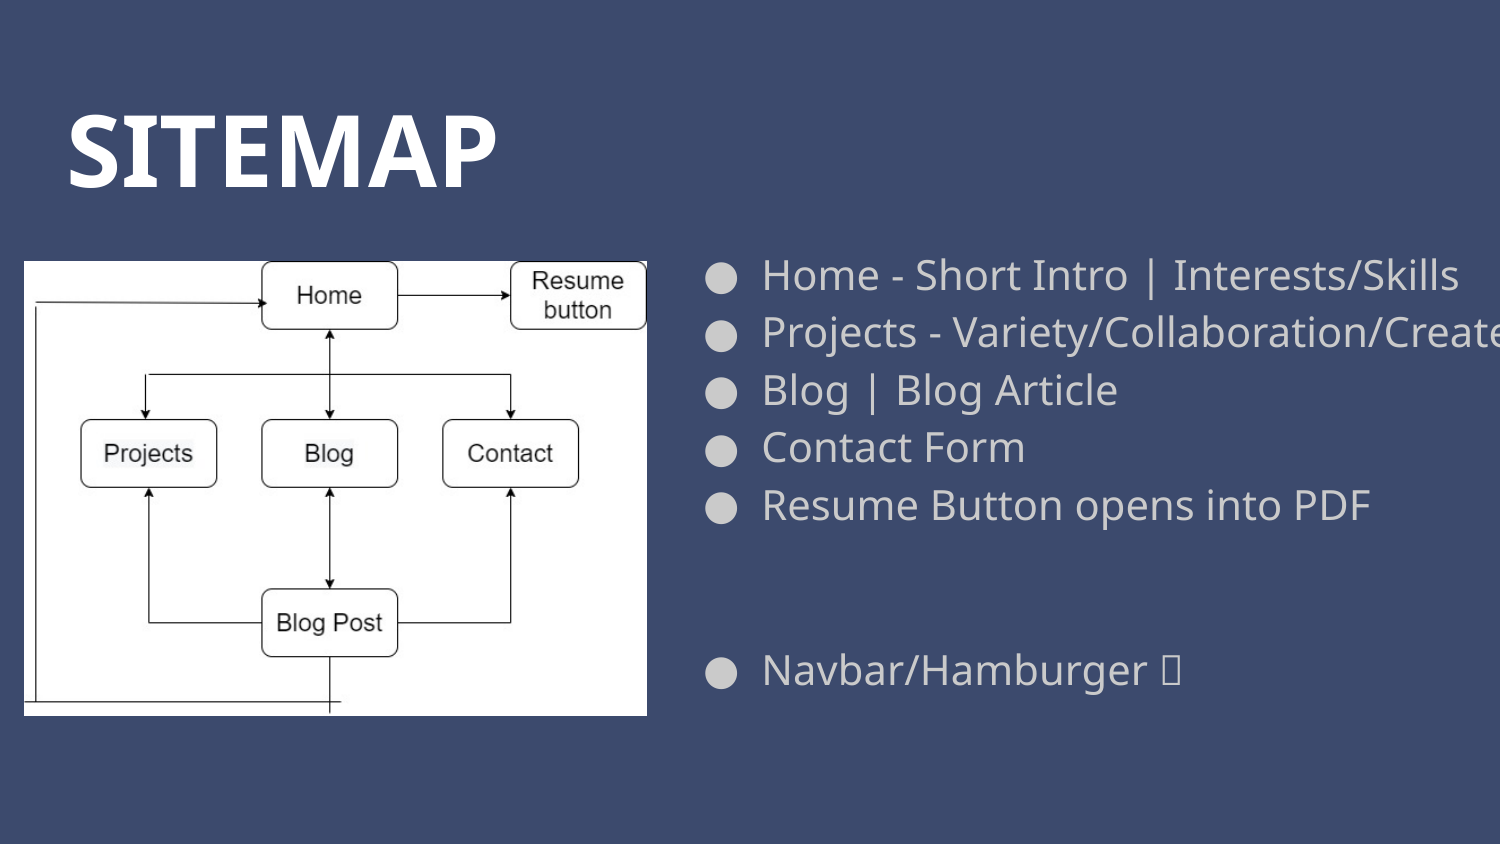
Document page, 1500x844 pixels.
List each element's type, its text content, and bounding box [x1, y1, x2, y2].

picture [24, 261, 647, 717]
list Home - Short Intro | Interests/Skills Projects - Variety/Collaboration/Create Blog | Blog Article Contact Form Resume Button opens into PDF Navbar/Hamburger 🍔 [671, 225, 1500, 787]
title SITEMAP [51, 72, 1449, 167]
